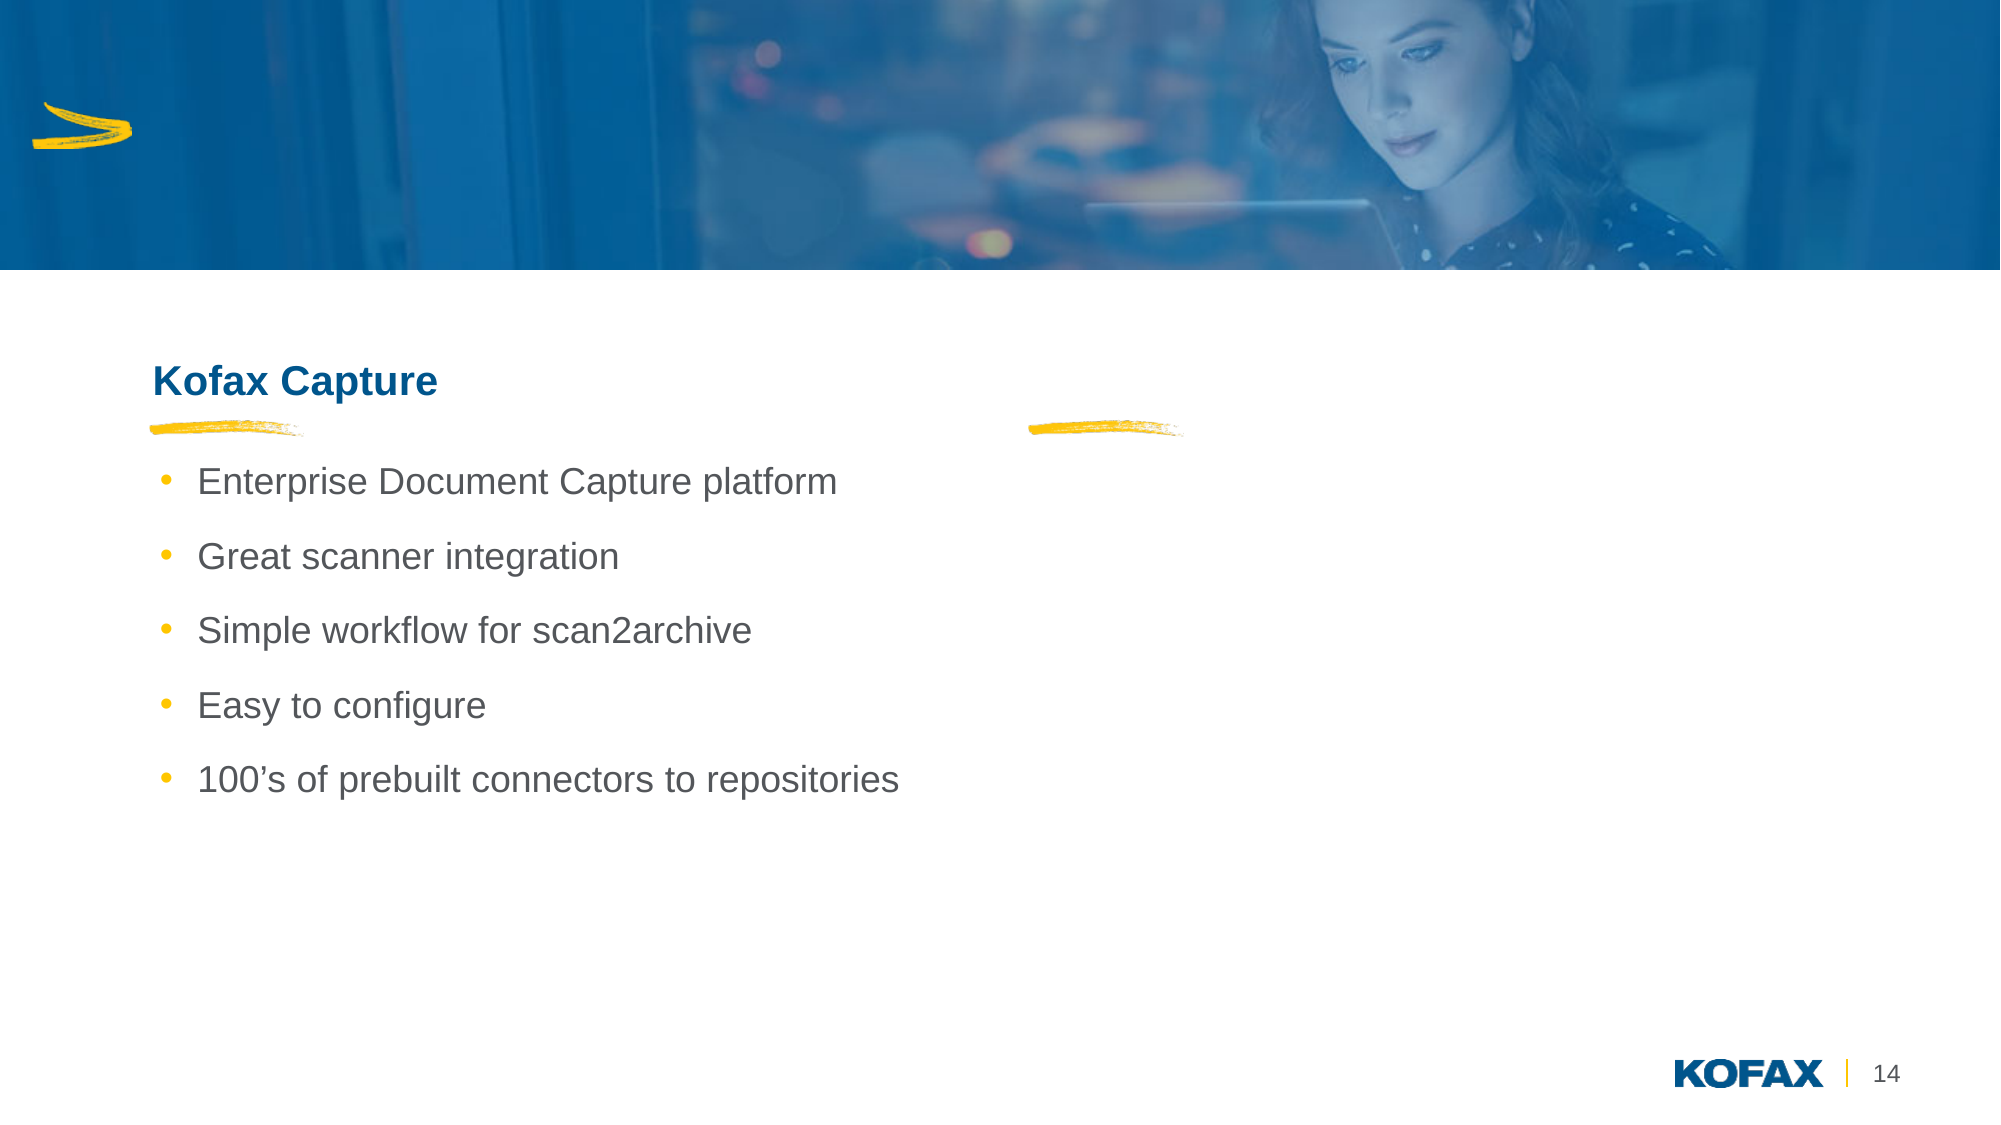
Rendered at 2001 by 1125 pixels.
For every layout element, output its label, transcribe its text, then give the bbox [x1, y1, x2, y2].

list Kofax Capture [137, 275, 984, 411]
picture [0, 0, 2000, 270]
list Enterprise Document Capture platform Great scanner integration Simple workflow for scan2archive Easy to configure 100’s of prebuilt connectors to repositories [137, 445, 988, 1016]
picture [1029, 407, 1184, 453]
slide_number 14 [1857, 1042, 1959, 1103]
picture [1675, 1059, 1824, 1088]
picture [150, 411, 304, 445]
